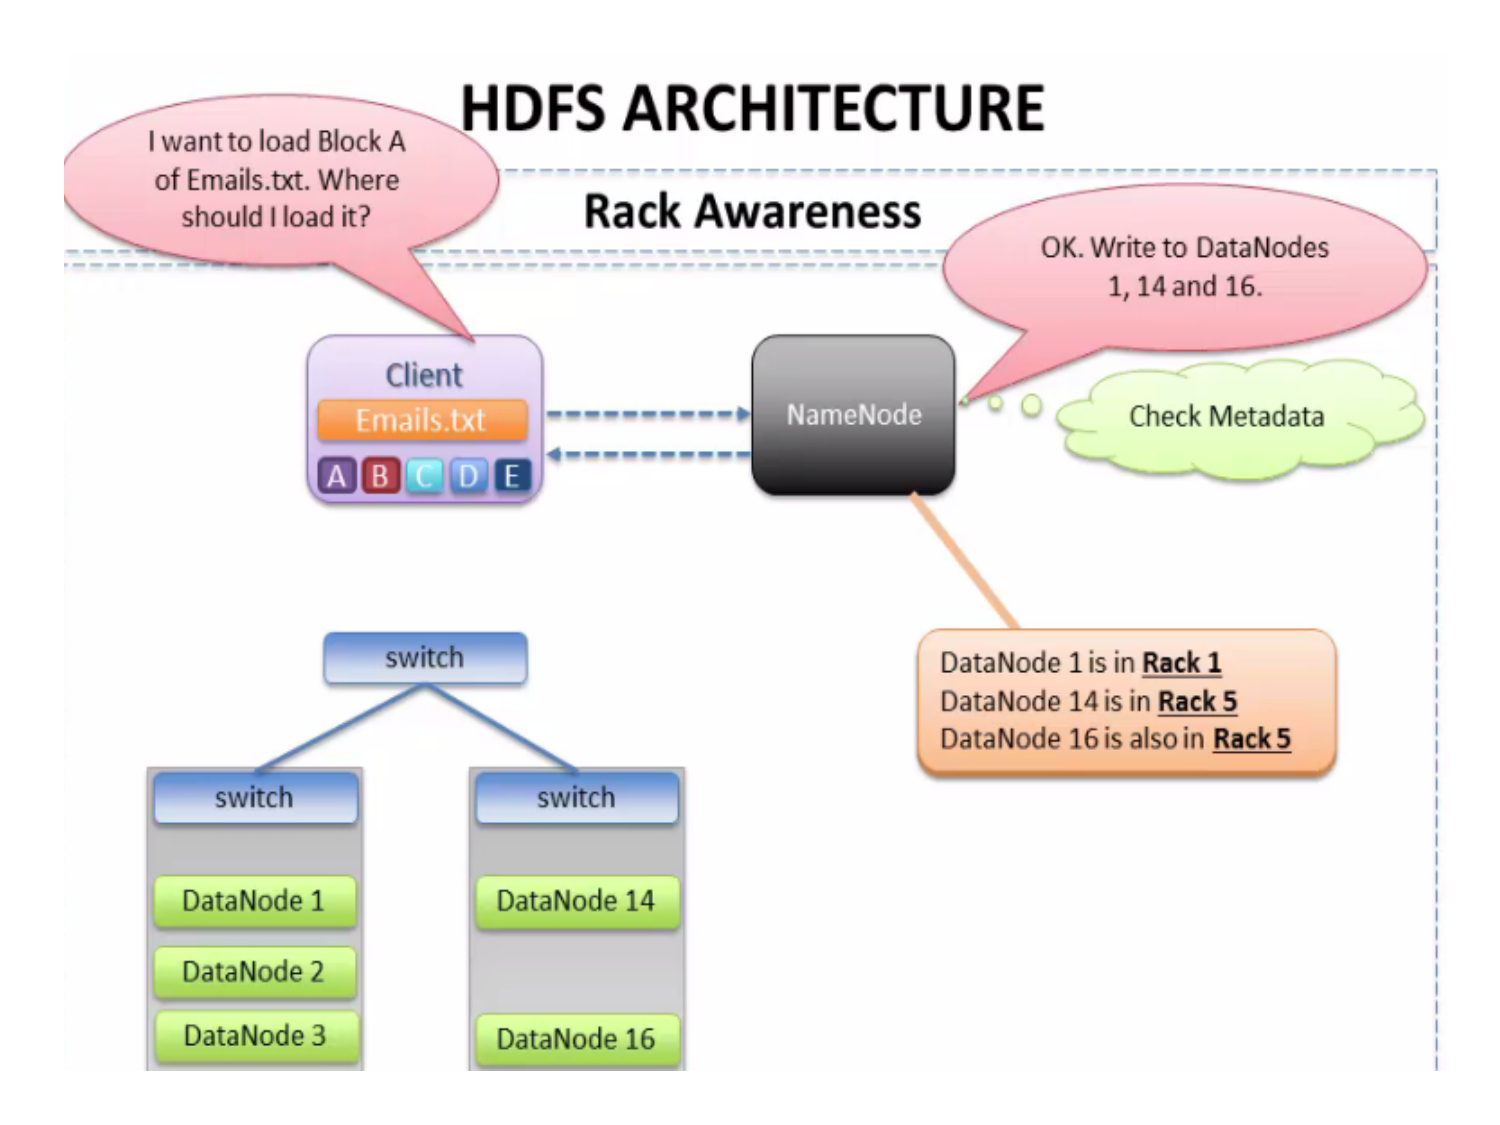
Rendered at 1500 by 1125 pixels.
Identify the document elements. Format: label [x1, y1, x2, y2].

picture [64, 54, 1448, 1071]
